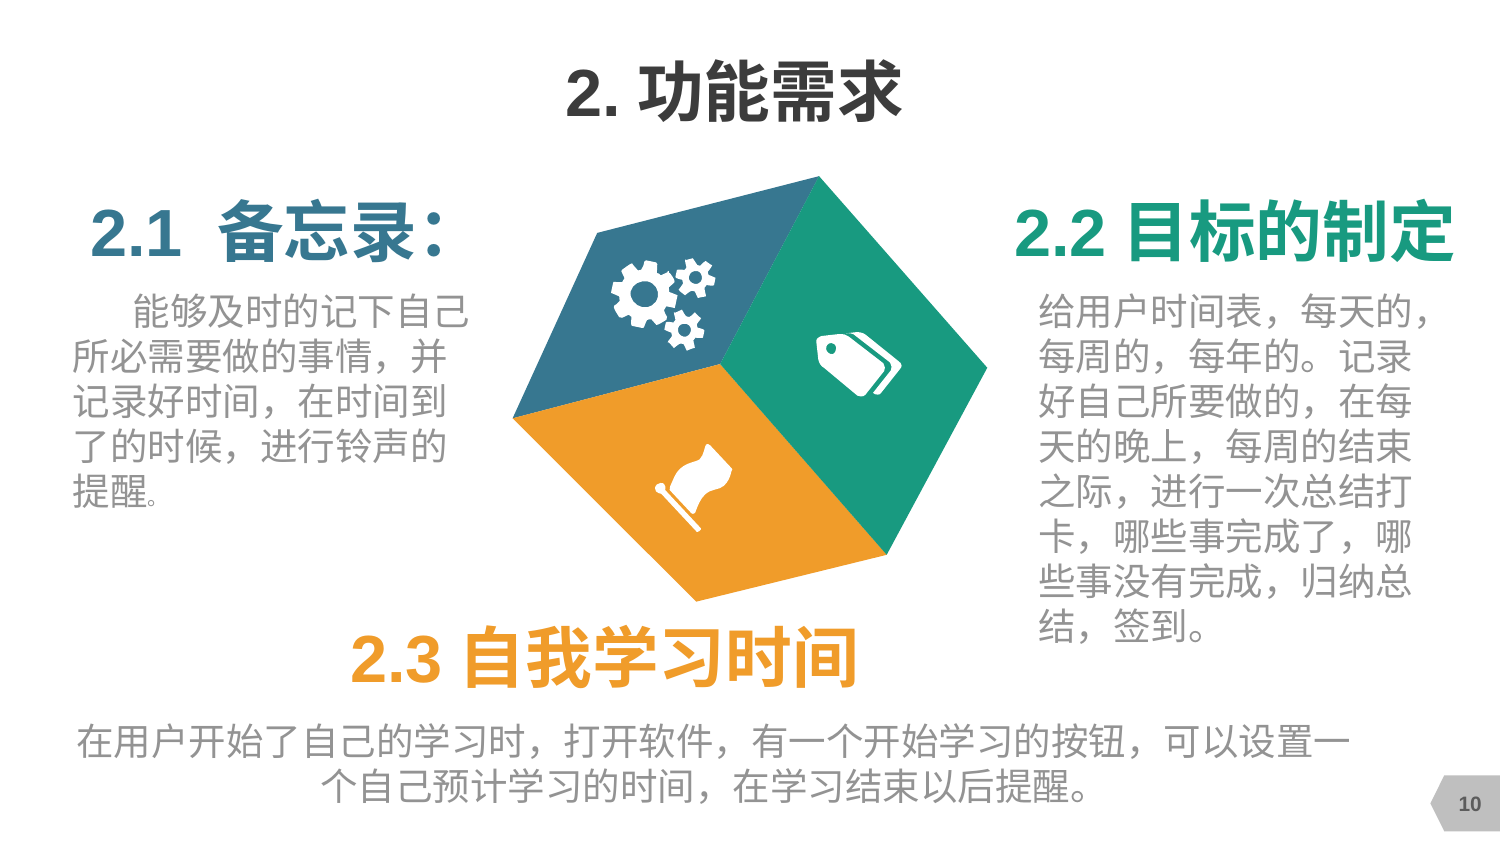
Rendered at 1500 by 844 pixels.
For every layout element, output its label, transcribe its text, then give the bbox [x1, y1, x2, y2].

text_box [512, 176, 818, 418]
text_box [675, 258, 716, 298]
title 2.功能需求 [272, 41, 1198, 139]
text_box [512, 364, 886, 602]
text_box 给用户时间表，每天的，每周的，每年的。记录好自己所要做的，在每天的晚上，每周的结束之际，进行一次总结打卡，哪些事完成了，哪些事没有完成，归纳总结，签到。 [1038, 288, 1420, 649]
text_box [611, 260, 705, 351]
text_box 2.1 备忘录： [90, 189, 485, 270]
text_box 在用户开始了自己的学习时，打开软件，有一个开始学习的按钮，可以设置一个自己预计学习的时间，在学习结束以后提醒。 [73, 718, 1354, 809]
text_box [816, 332, 902, 397]
text_box 2.2目标的制定 [1014, 189, 1457, 270]
slide_number 10 [1432, 780, 1500, 826]
text_box [720, 176, 988, 555]
text_box 2.3自我学习时间 [350, 616, 860, 697]
text_box 能够及时的记下自己所必需要做的事情，并记录好时间，在时间到了的时候，进行铃声的提醒。 [72, 288, 477, 514]
text_box [669, 444, 733, 514]
text_box [654, 482, 701, 532]
